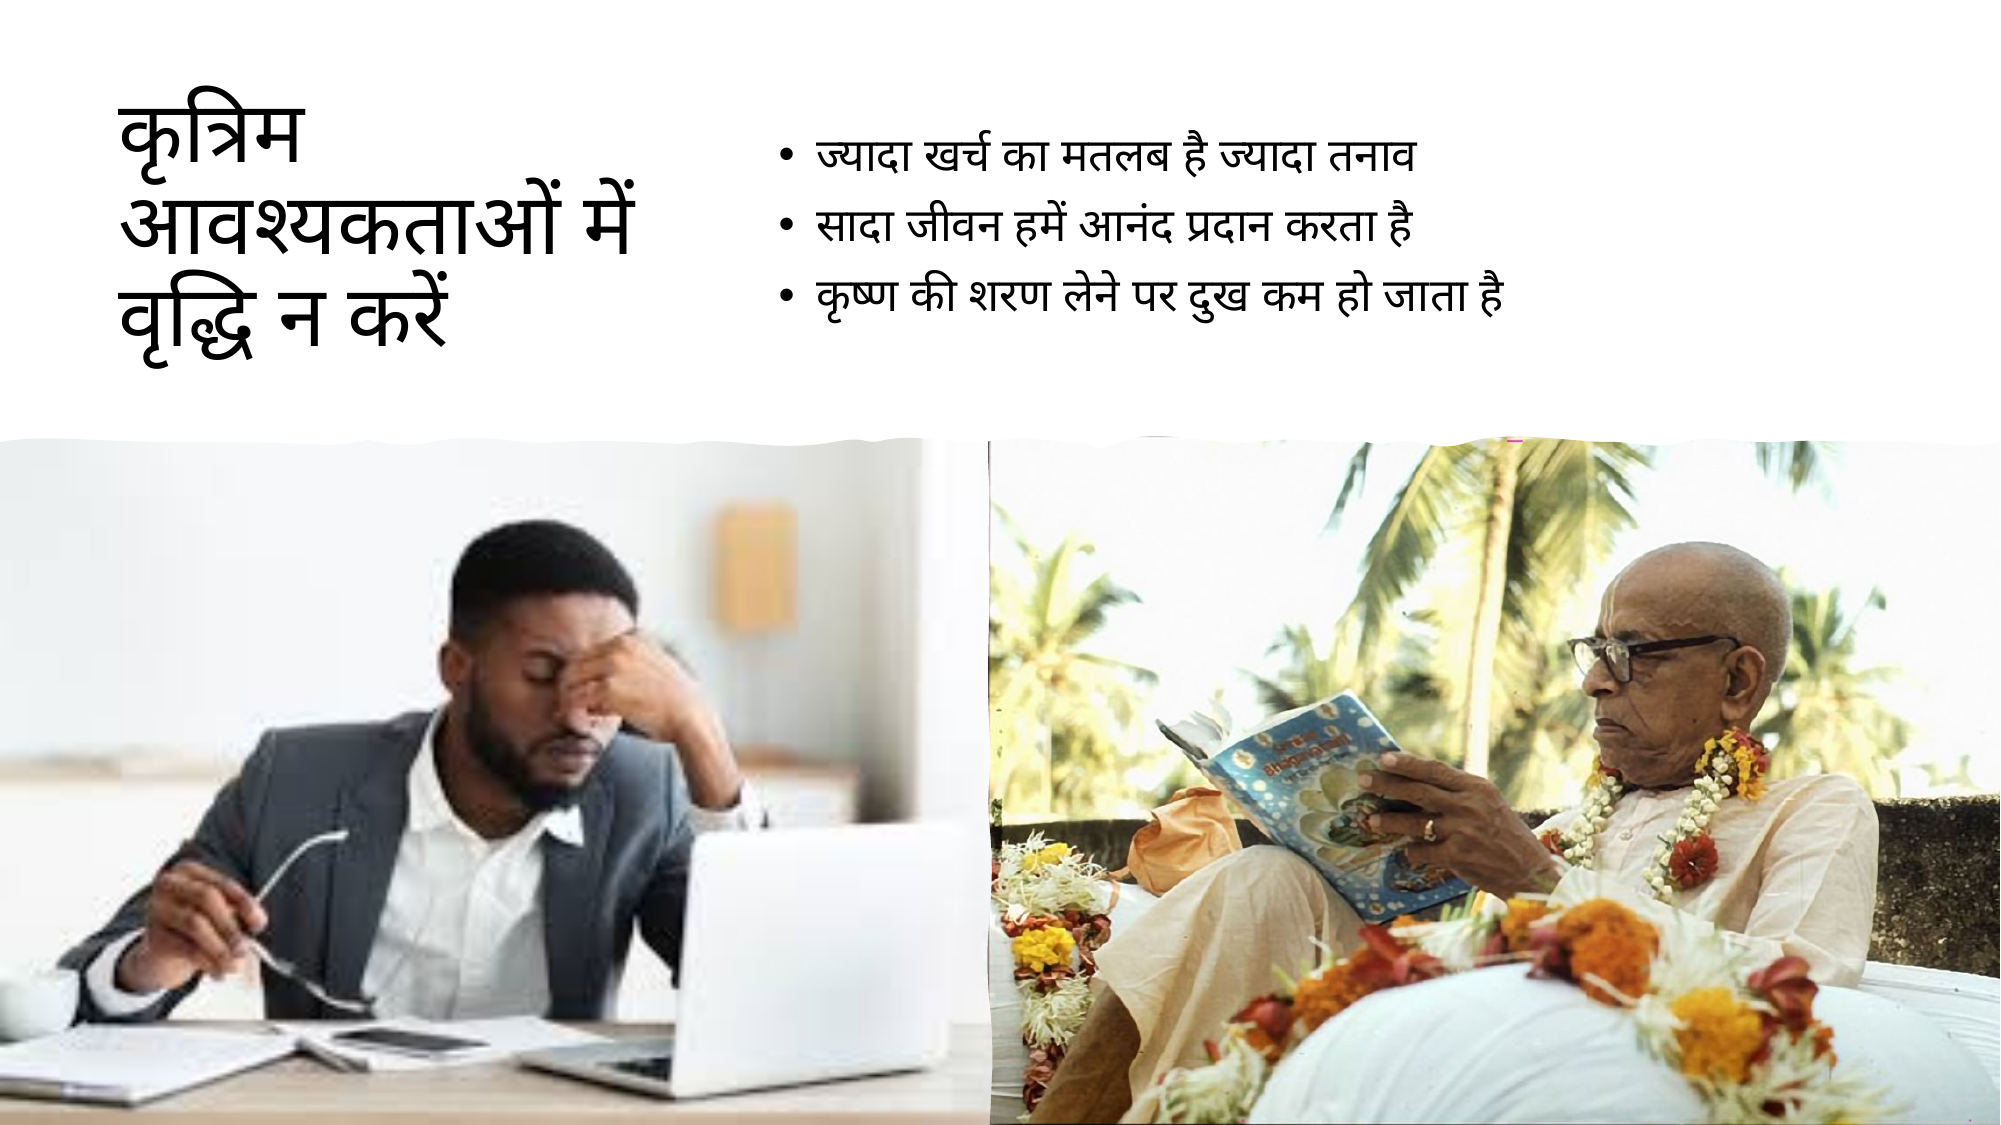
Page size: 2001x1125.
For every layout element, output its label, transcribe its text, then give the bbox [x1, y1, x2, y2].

list ज्यादा खर्च का मतलब है ज्यादा तनाव सादा जीवन हमें आनंद प्रदान करता है कृष्ण की शरण लेने पर दुख कम हो जाता है [763, 62, 1895, 392]
title कृत्रिम आवश्यकताओं में वृद्धि न करें [103, 62, 665, 392]
picture [0, 435, 2000, 1125]
